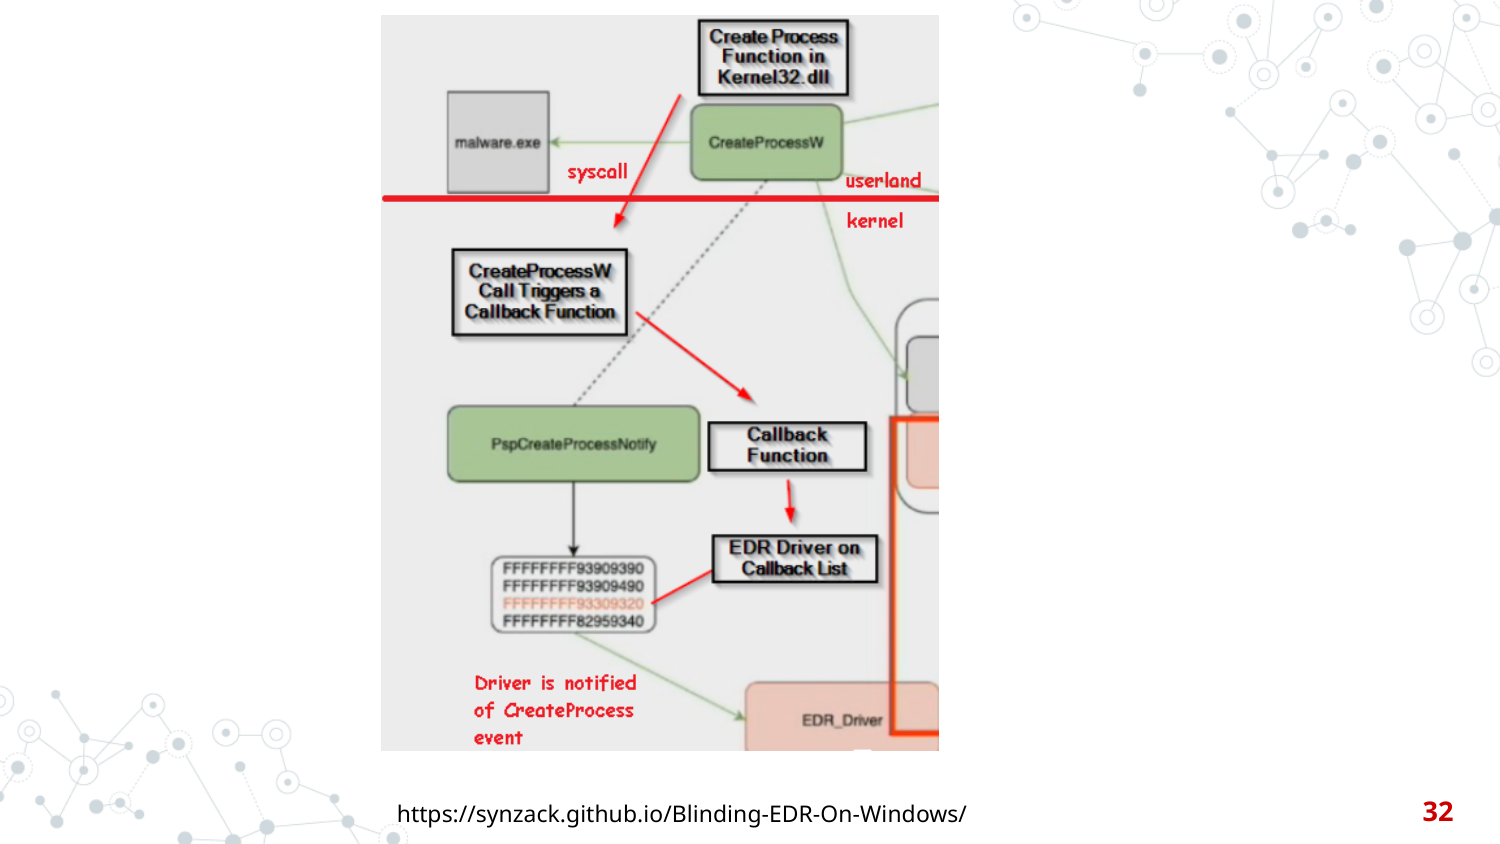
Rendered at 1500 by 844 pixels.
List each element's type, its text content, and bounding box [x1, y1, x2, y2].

picture [0, 0, 1500, 844]
slide_number 32 [1378, 779, 1469, 844]
text_box https://synzack.github.io/Blinding-EDR-On-Windows/ [381, 785, 1379, 841]
